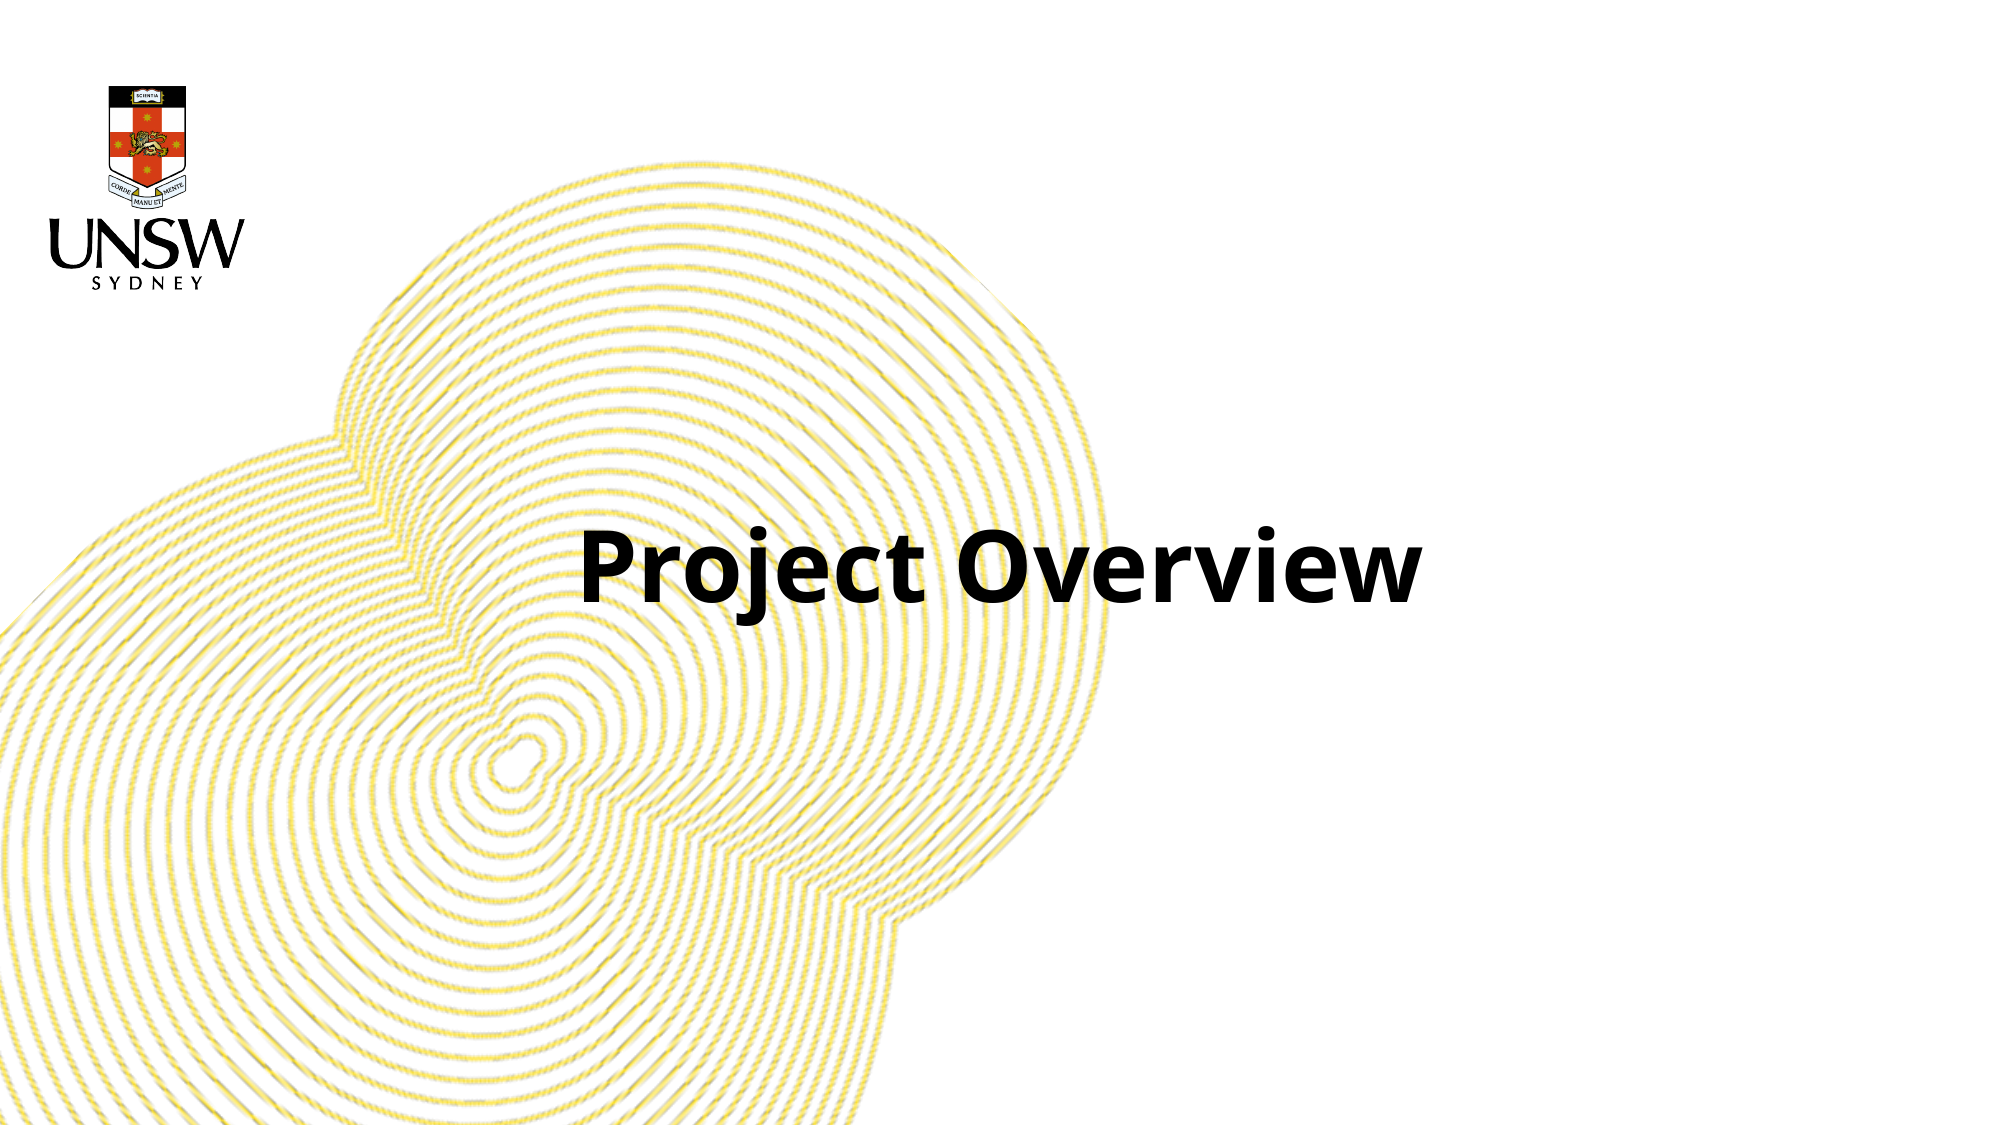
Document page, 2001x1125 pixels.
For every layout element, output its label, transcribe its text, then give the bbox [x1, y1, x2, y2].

text_box Project Overview [525, 494, 1475, 630]
picture [49, 86, 245, 290]
